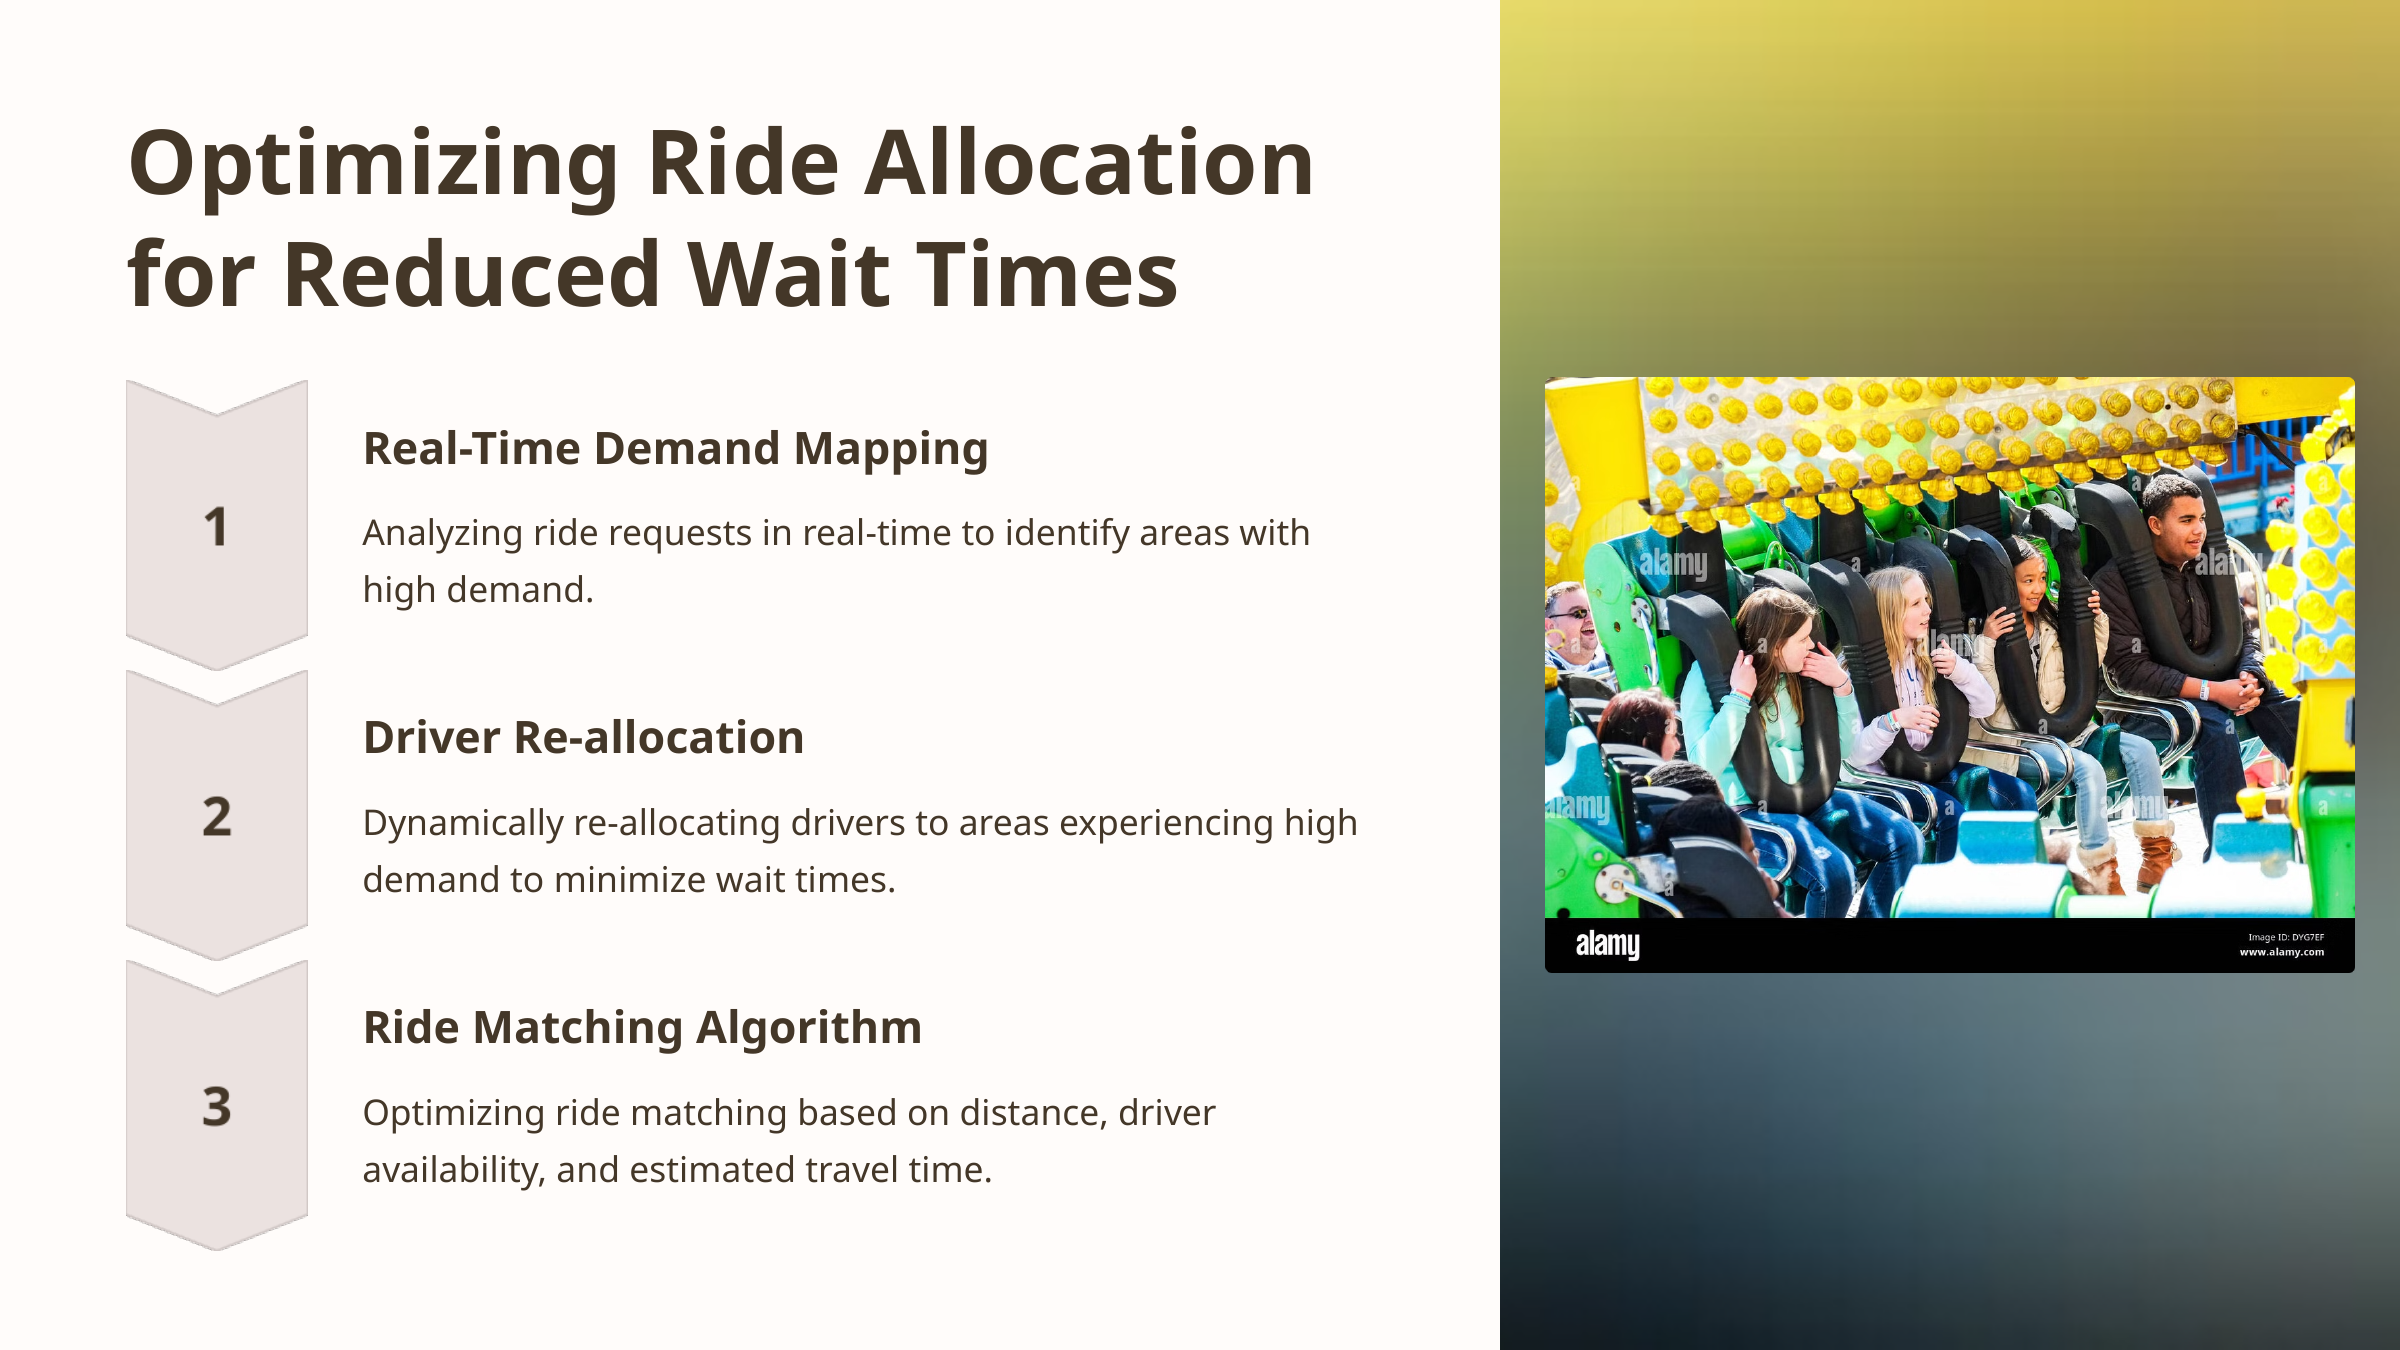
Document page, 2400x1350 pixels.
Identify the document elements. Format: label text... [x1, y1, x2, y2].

text_box Dynamically re-allocating drivers to areas experiencing high demand to minimize wait times. [362, 785, 1374, 901]
picture [126, 380, 308, 1251]
text_box Optimizing ride matching based on distance, driver availability, and estimated travel time. [362, 1074, 1374, 1191]
text_box Analyzing ride requests in real-time to identify areas with high demand. [362, 495, 1374, 611]
text_box Real-Time Demand Mapping [362, 416, 915, 474]
text_box Ride Matching Algorithm [362, 996, 850, 1054]
text_box Optimizing Ride Allocation for Reduced Wait Times [126, 99, 1374, 327]
text_box Driver Re-allocation [362, 706, 816, 764]
picture [1499, 0, 2400, 1350]
